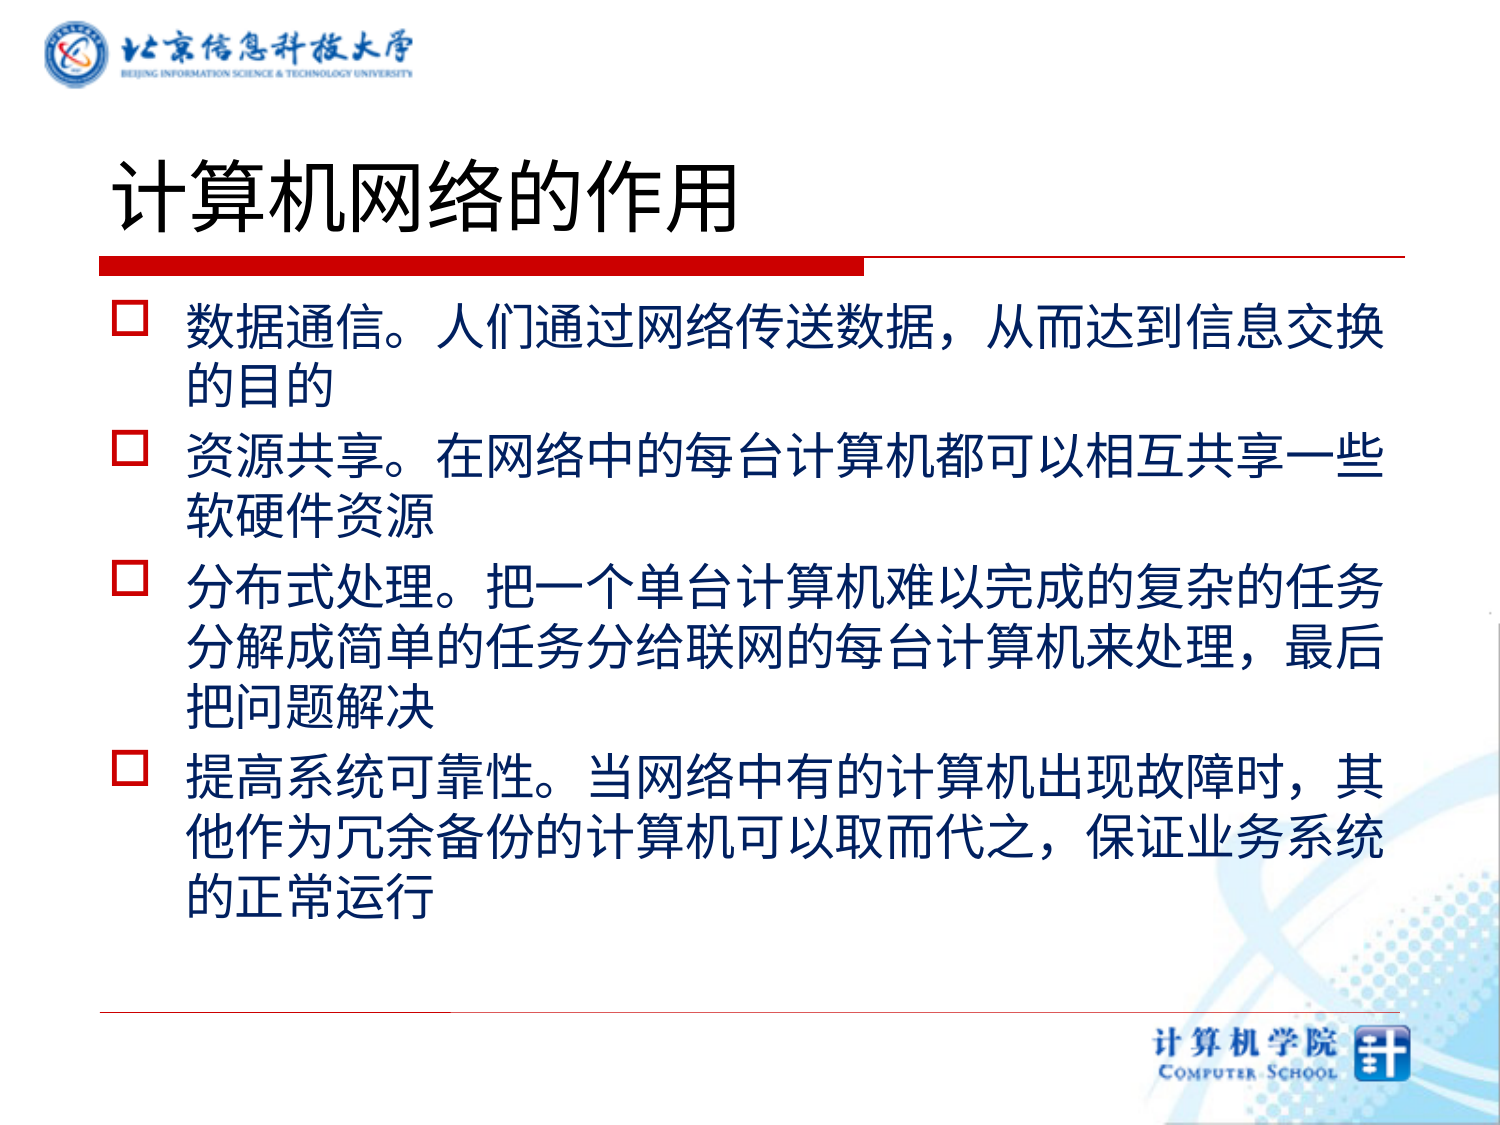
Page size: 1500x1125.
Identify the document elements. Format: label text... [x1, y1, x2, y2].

title 计算机网络的作用 [93, 49, 1407, 250]
list 数据通信。人们通过网络传送数据，从而达到信息交换的目的 资源共享。在网络中的每台计算机都可以相互共享一些软硬件资源 分布式处理。把一个单台计算机难以完成的复杂的任务分解成简单的任务分给联网的每台计算机来处理，最后把问题解决 提高系统可靠性。当网络中有的计算机出现故障时，其他作为冗余备份的计算机可以取而代之，保证业务系统的正常运行 [92, 287, 1406, 988]
picture [0, 0, 1500, 1125]
